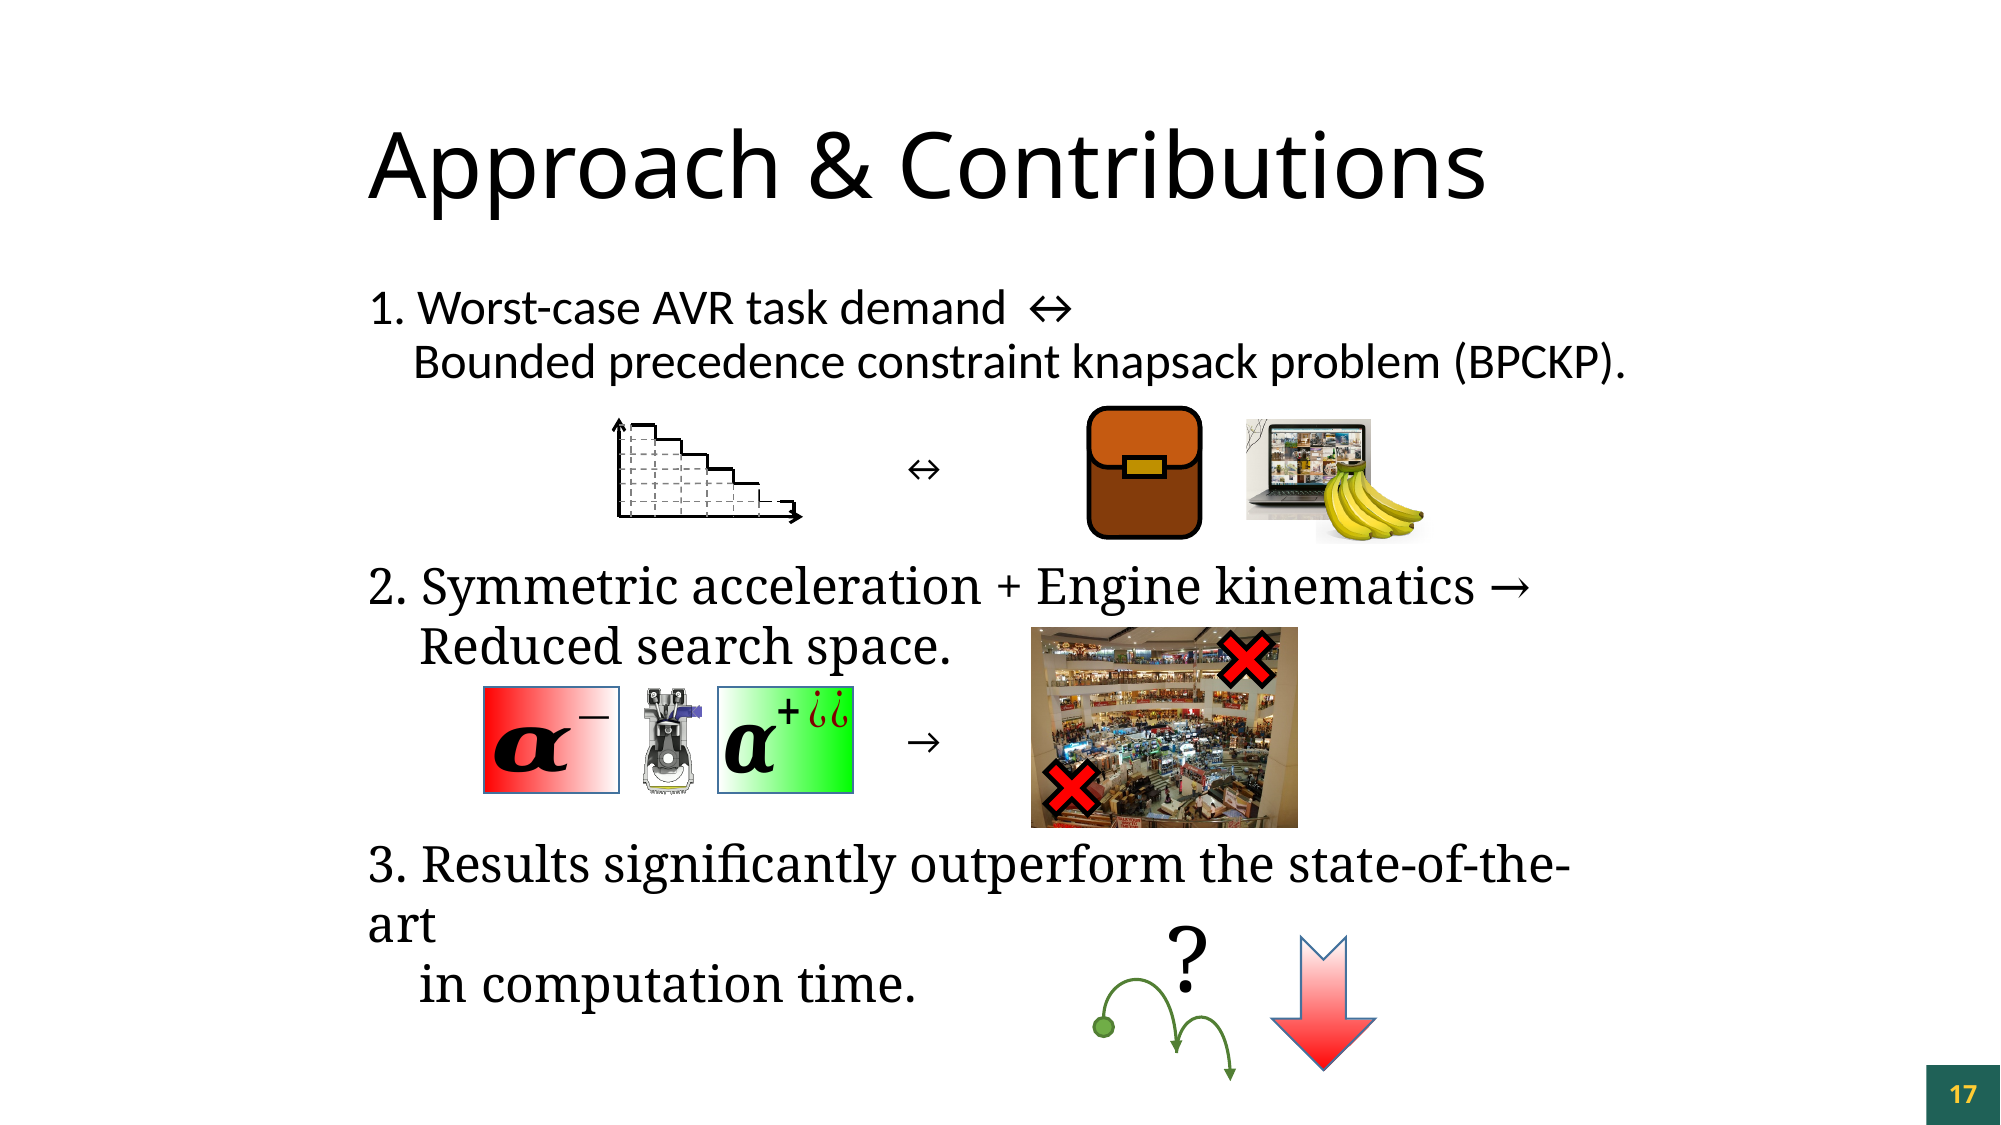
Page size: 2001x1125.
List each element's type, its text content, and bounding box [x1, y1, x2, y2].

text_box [1093, 1017, 1247, 1113]
text_box [1269, 934, 1378, 1072]
title Approach & Contributions [353, 59, 1647, 273]
text_box 2. Symmetric acceleration + Engine kinematics → Reduced search space. [353, 547, 1647, 742]
text_box 3. Results significantly outperform the state-of-the-art in computation time. [353, 825, 1647, 1021]
picture [624, 681, 712, 799]
slide_number 17 [1926, 1065, 2000, 1125]
list 1. Worst-case AVR task demand ↔ Bounded precedence constraint knapsack problem (BPCKP). [353, 273, 1647, 415]
text_box ? [1144, 893, 1232, 1017]
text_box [484, 618, 1298, 829]
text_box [618, 408, 1435, 544]
